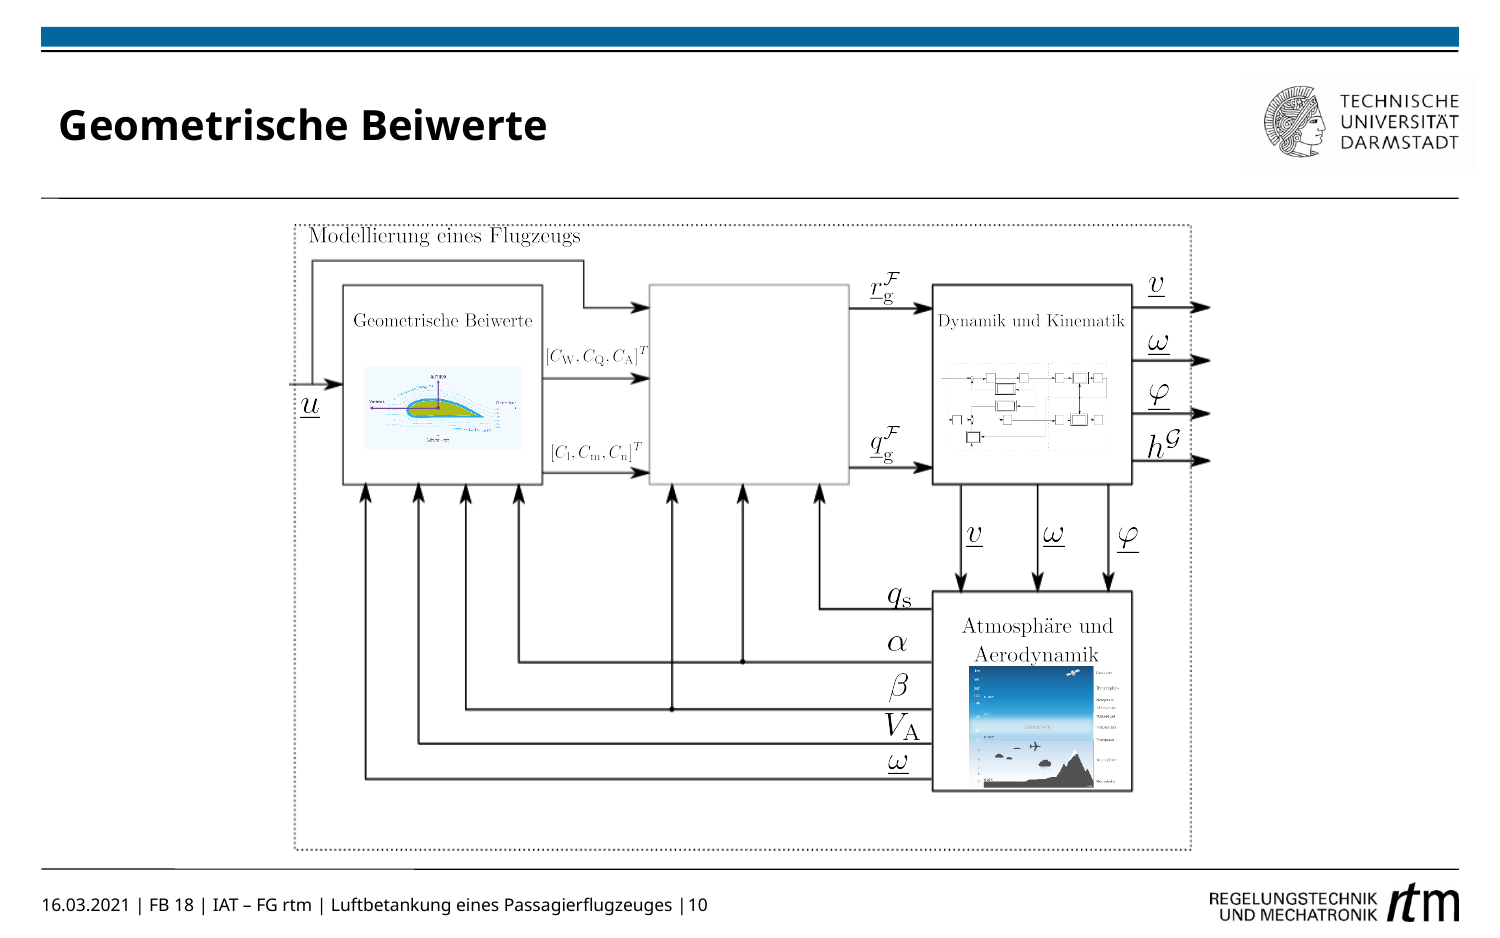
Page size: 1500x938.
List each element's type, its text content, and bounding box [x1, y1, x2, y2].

picture [1242, 73, 1477, 170]
picture [1210, 882, 1459, 922]
picture [288, 224, 1211, 851]
title Geometrische Beiwerte [58, 66, 1149, 182]
